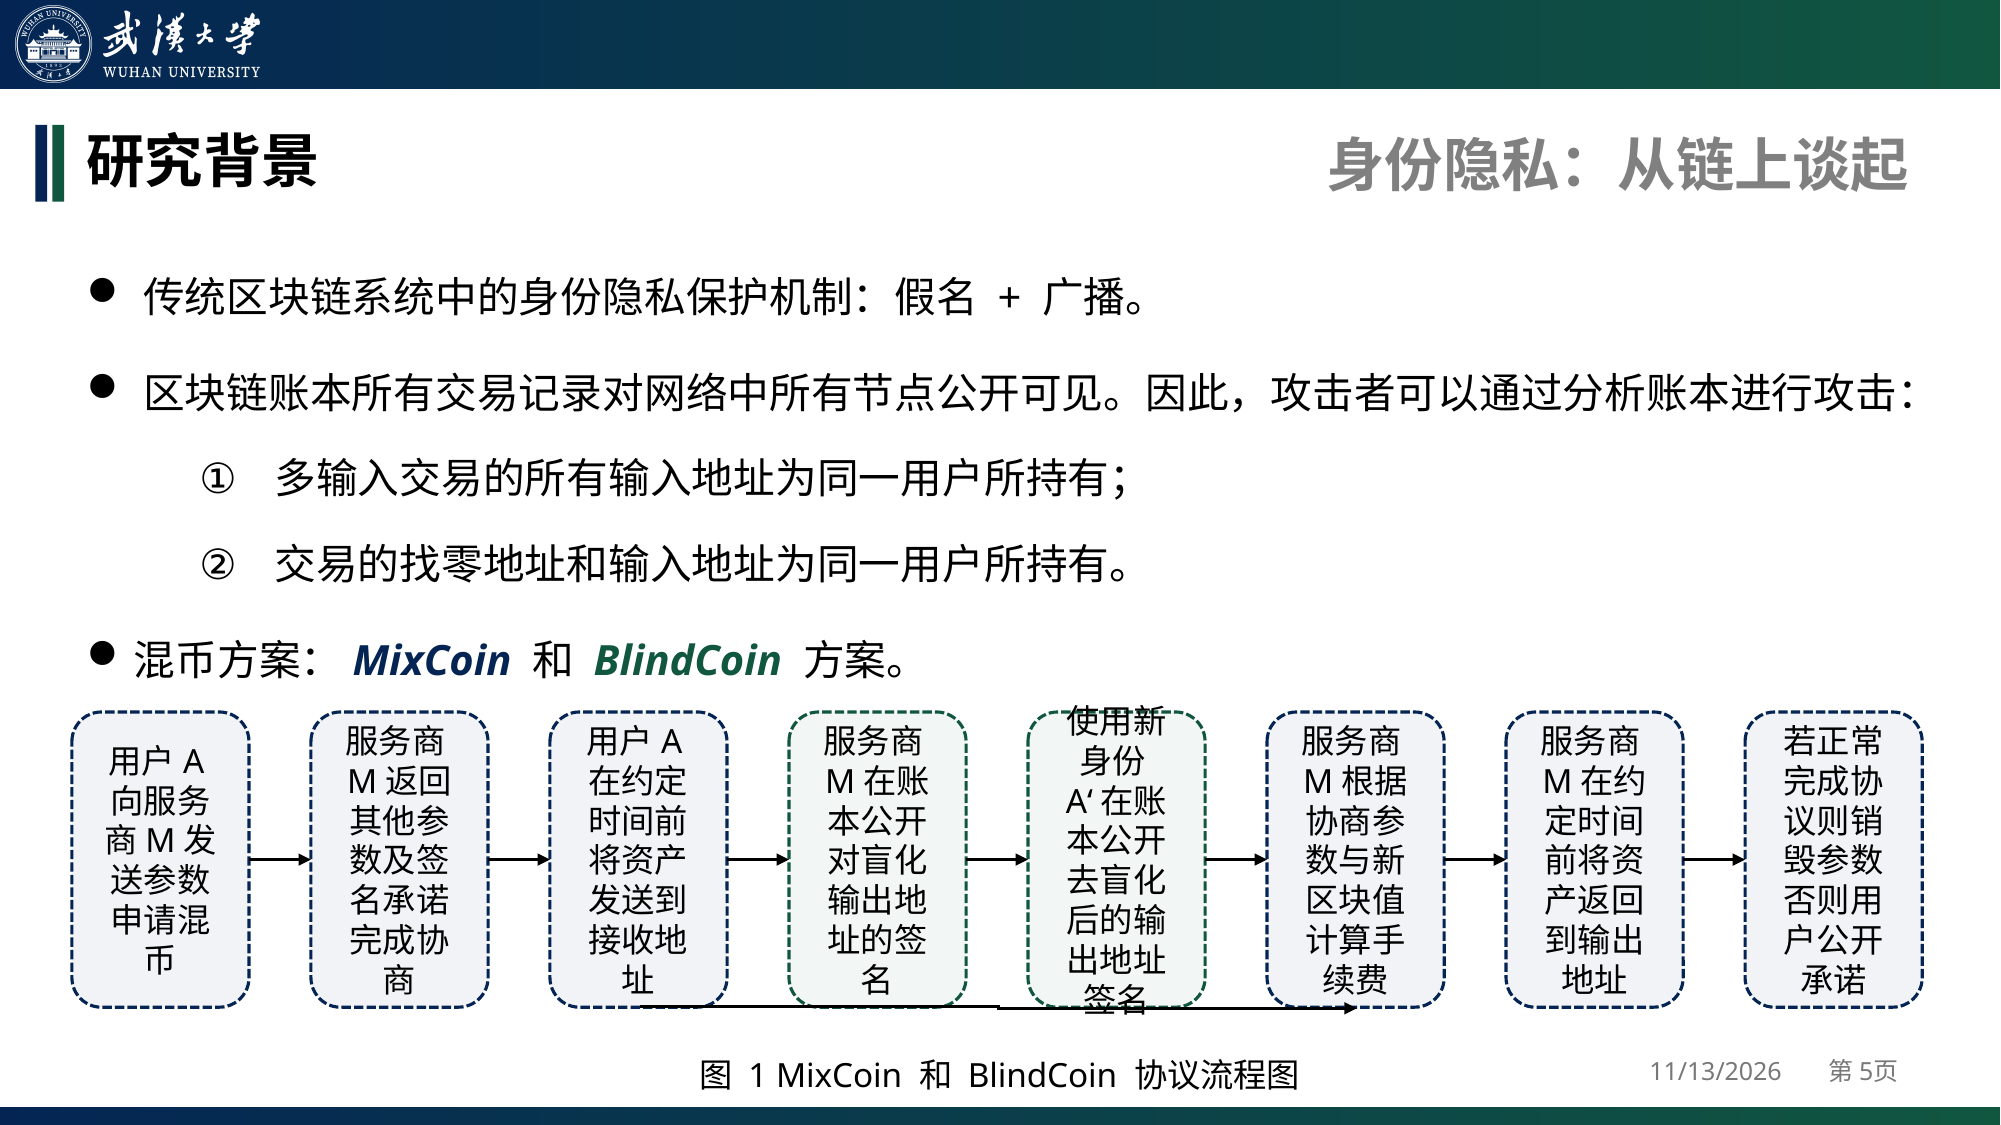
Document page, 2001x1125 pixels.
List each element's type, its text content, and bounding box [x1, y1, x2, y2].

text_box 身份隐私：从链上谈起 [1311, 120, 1924, 206]
title 研究背景 [71, 125, 1253, 202]
list 传统区块链系统中的身份隐私保护机制：假名 + 广播。 区块链账本所有交易记录对网络中所有节点公开可见。因此，攻击者可以通过分析账本进行攻击： 多输入交易的所有输入地址为同一用户所持有； 交易的找零地址和输入地址为同一用户所持有。 混币方案：MixCoin 和 BlindCoin 方案。 [71, 238, 1923, 711]
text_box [71, 711, 1923, 1104]
picture [15, 5, 260, 83]
